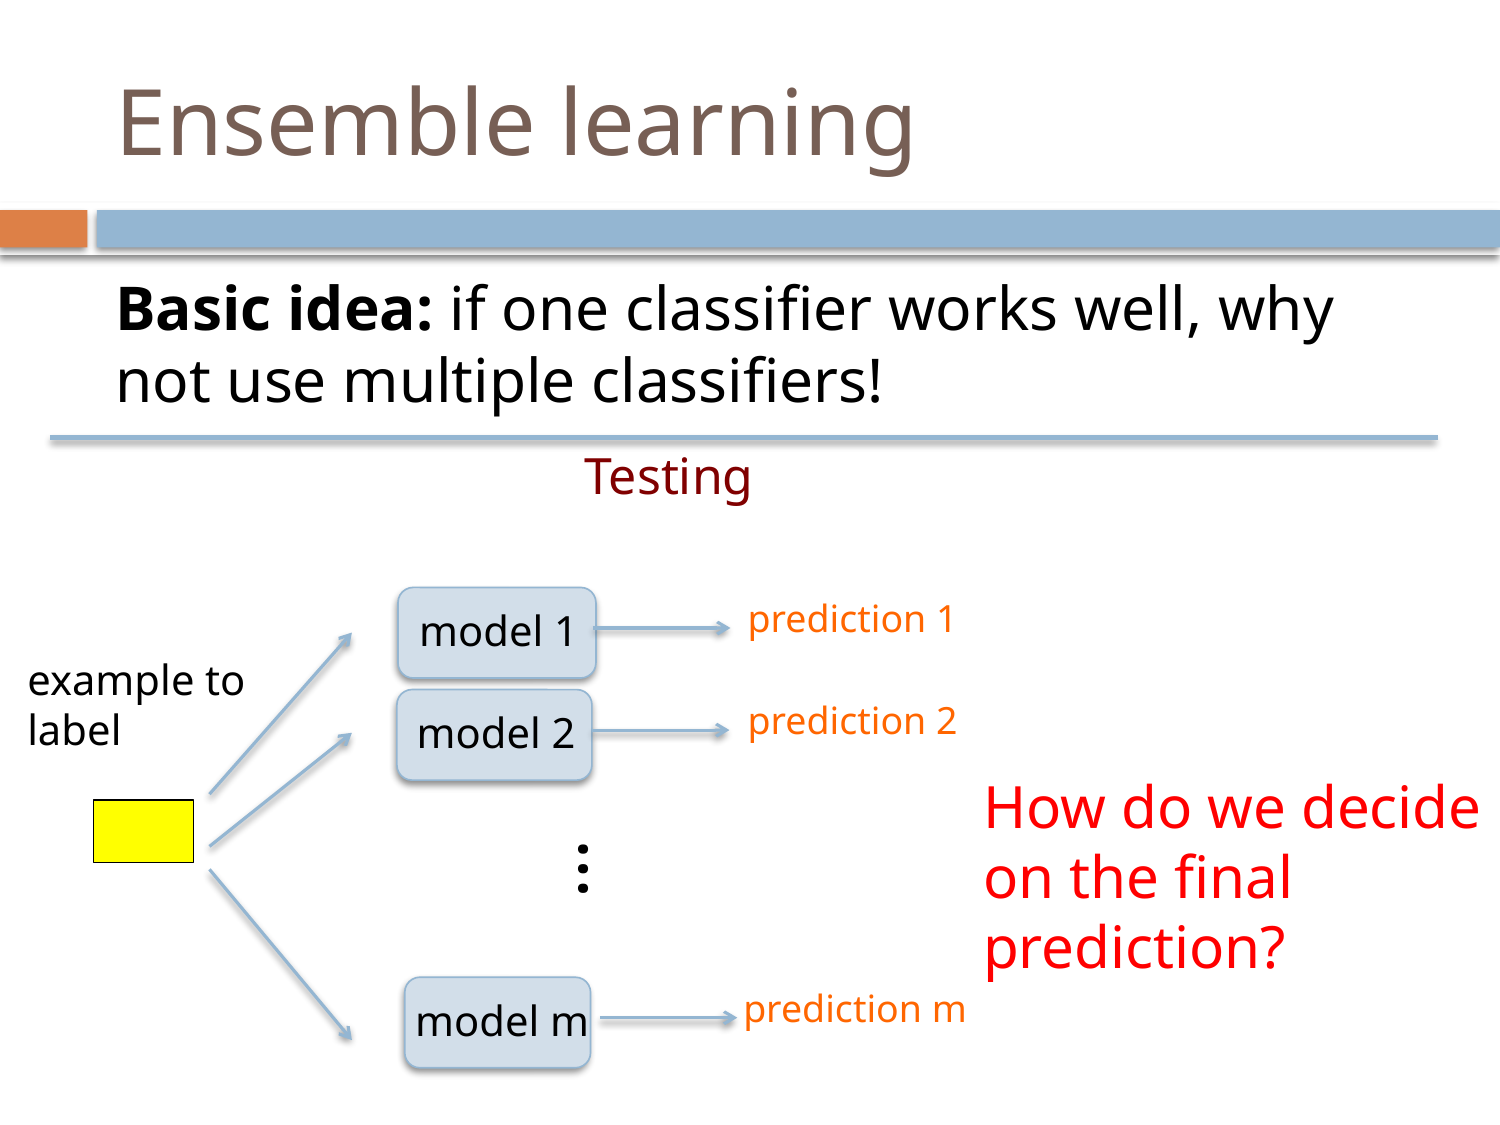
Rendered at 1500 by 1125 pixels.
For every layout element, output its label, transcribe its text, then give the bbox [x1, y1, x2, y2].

text_box prediction 1 [732, 587, 973, 648]
text_box prediction 2 [732, 689, 973, 750]
text_box … [557, 824, 662, 914]
text_box prediction m [728, 977, 982, 1037]
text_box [209, 732, 353, 847]
text_box Testing [569, 450, 769, 513]
text_box How do we decide on the final prediction? [968, 762, 1500, 988]
text_box example to label [12, 646, 203, 762]
title Ensemble learning [100, 37, 1438, 200]
list Basic idea: if one classifier works well, why not use multiple classifiers! [100, 262, 1438, 435]
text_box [209, 632, 353, 732]
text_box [209, 868, 353, 1041]
text_box [93, 799, 194, 863]
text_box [397, 587, 601, 679]
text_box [396, 689, 597, 781]
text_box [404, 976, 601, 1069]
